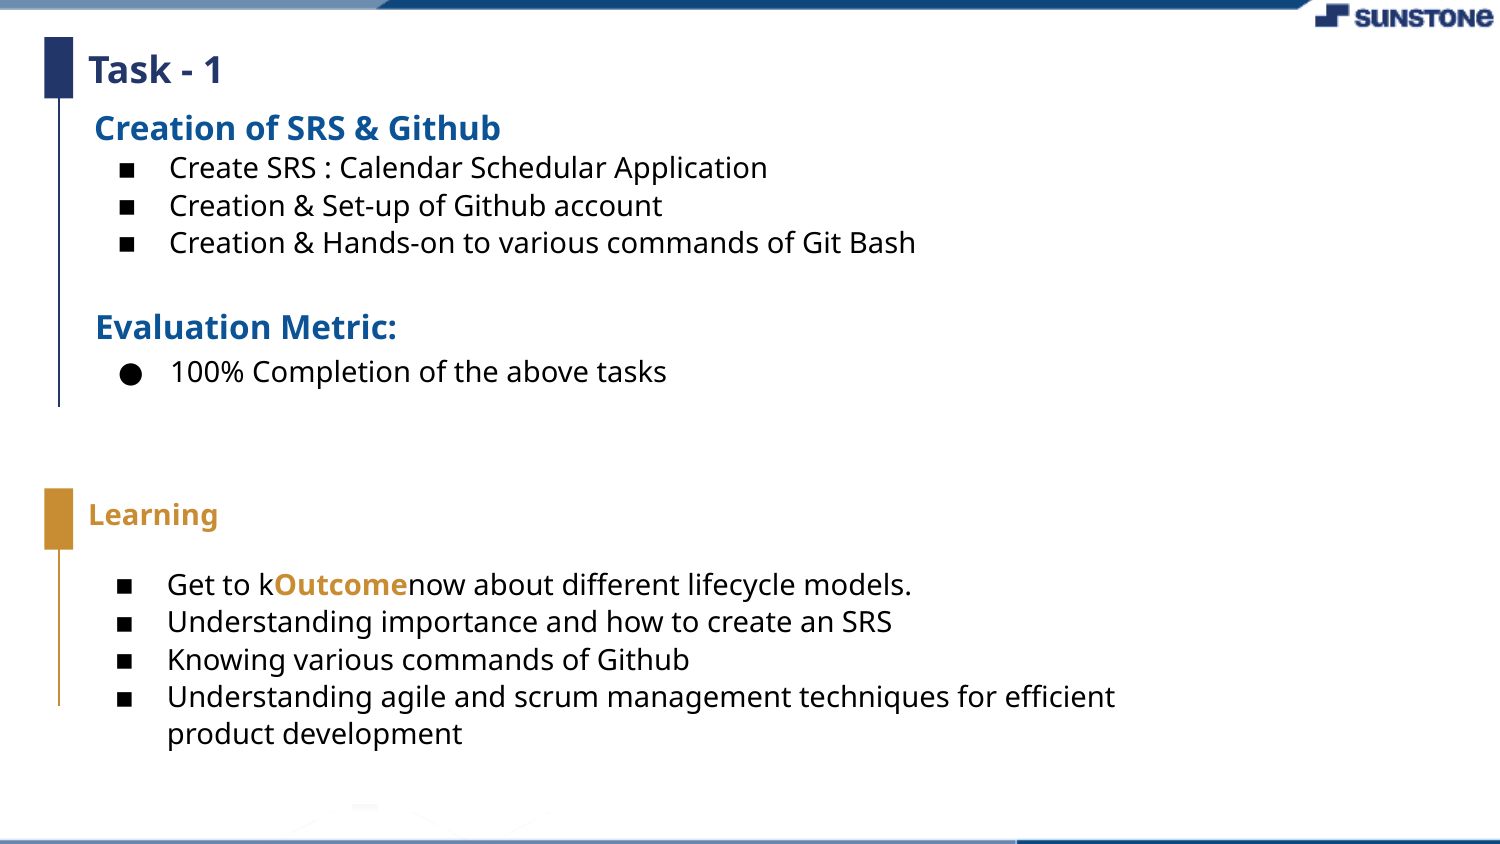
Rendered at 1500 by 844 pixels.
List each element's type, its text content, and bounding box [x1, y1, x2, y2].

list Get to kOutcomenow about different lifecycle models. Understanding importance and how to create an SRS Knowing various commands of Github Understanding agile and scrum management techniques for efficient product development [76, 556, 1237, 738]
list Creation of SRS & Github Create SRS : Calendar Schedular Application Creation & Set-up of Github account Creation & Hands-on to various commands of Git Bash [79, 96, 1210, 322]
text_box Evaluation Metric: [80, 298, 834, 351]
text_box Task - 1 [73, 38, 505, 92]
text_box 100% Completion of the above tasks [80, 351, 834, 399]
picture [0, 0, 1500, 844]
text_box Learning [73, 488, 505, 541]
